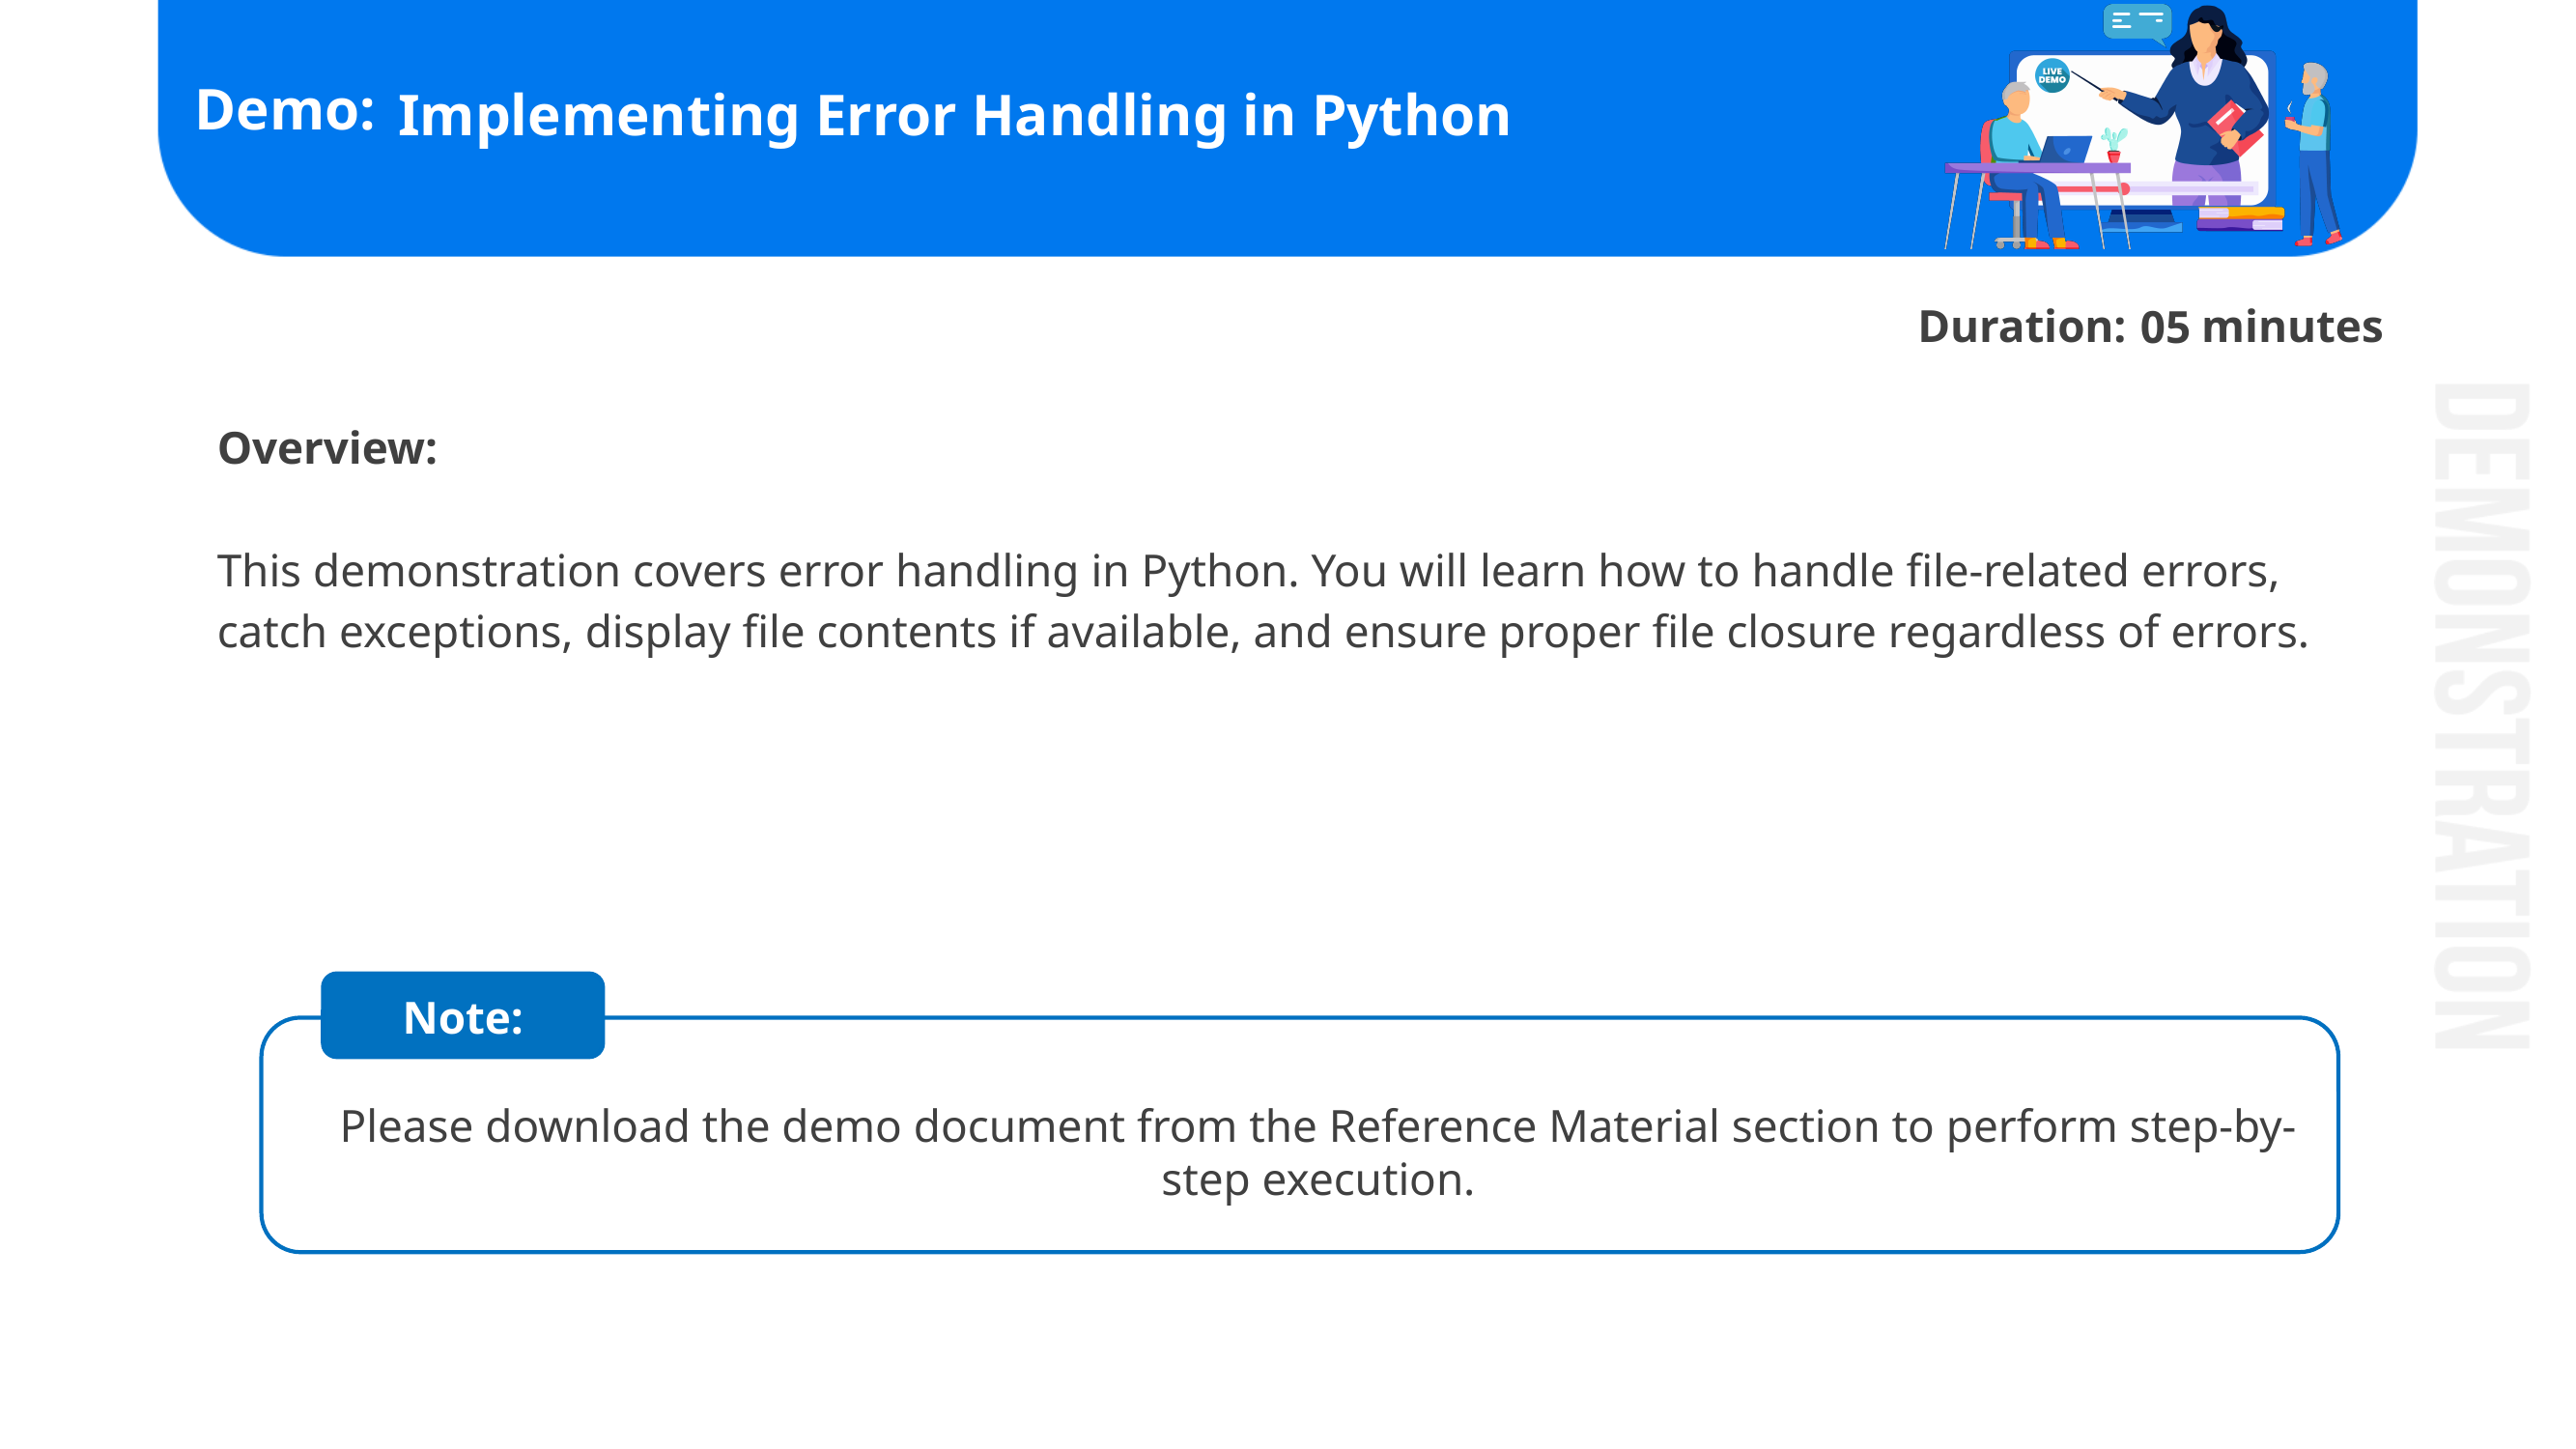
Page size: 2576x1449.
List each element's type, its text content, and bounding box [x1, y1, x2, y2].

list 05 [2125, 284, 2216, 376]
text_box Note: [323, 982, 604, 1067]
title Implementing Error Handling in Python [383, 52, 1549, 156]
picture [0, 0, 2576, 1449]
text_box [324, 973, 603, 982]
list Overview: This demonstration covers error handling in Python. You will learn how to handle file-related errors, catch exceptions, display file contents if available, and ensure proper file closure regardless of errors. [202, 405, 2373, 593]
text_box [261, 1017, 2339, 1253]
